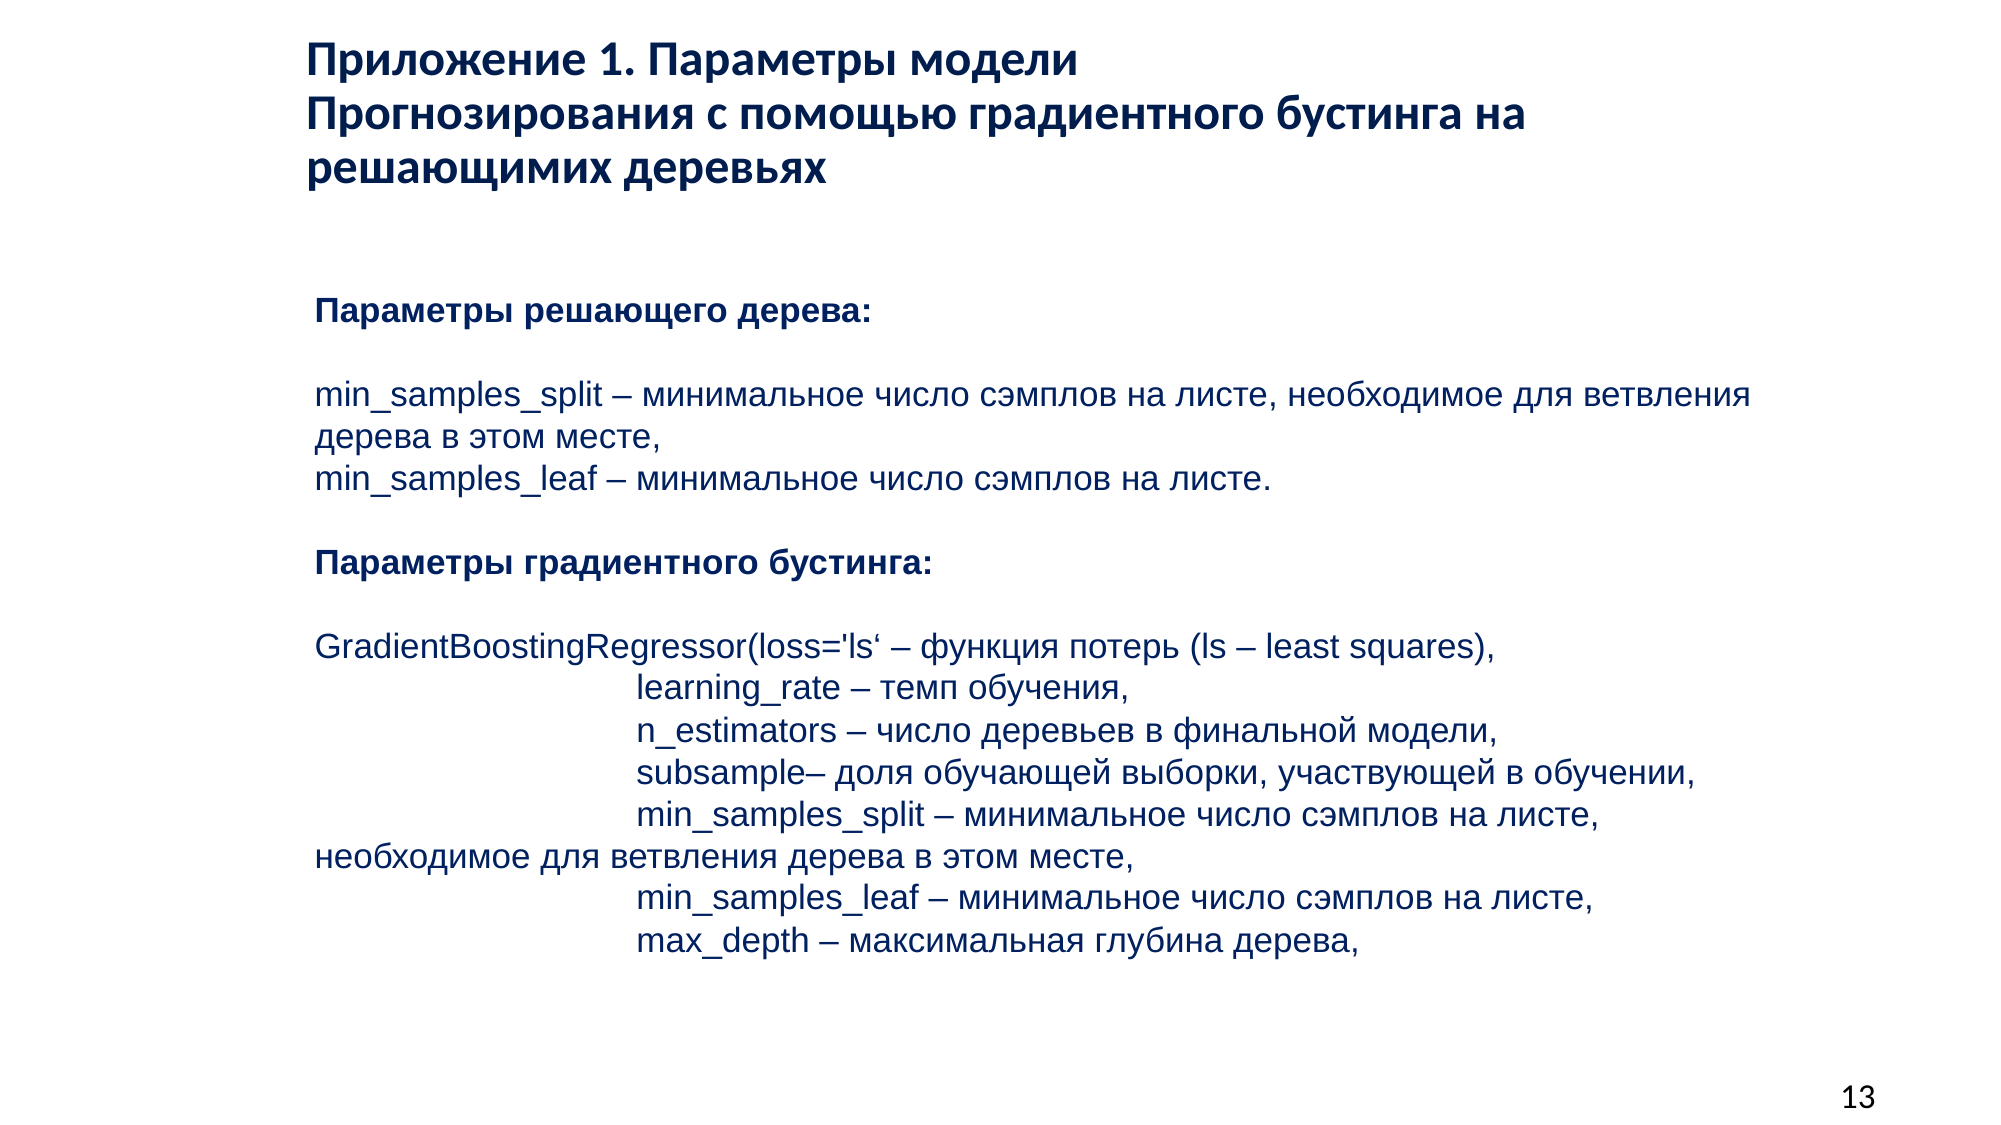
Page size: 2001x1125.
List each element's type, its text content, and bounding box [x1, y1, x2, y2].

list Приложение 1. Параметры модели Прогнозирования с помощью градиентного бустинга на решающимих деревьях [306, 42, 1836, 184]
text_box 13 [1808, 1065, 1894, 1125]
text_box Параметры решающего дерева: min_samples_split – минимальное число сэмплов на листе, необходимое для ветвления дерева в этом месте, min_samples_leaf – минимальное число сэмплов на листе. Параметры градиентного бустинга: GradientBoostingRegressor(loss='ls‘ – функция потерь (ls – least squares), learning_rate – темп обучения, n_estimators – число деревьев в финальной модели, subsample– доля обучающей выборки, участвующей в обучении, min_samples_split – минимальное число сэмплов на листе, необходимое для ветвления дерева в этом месте, min_samples_leaf – минимальное число сэмплов на листе, max_depth – максимальная глубина дерева, [314, 163, 1776, 1084]
